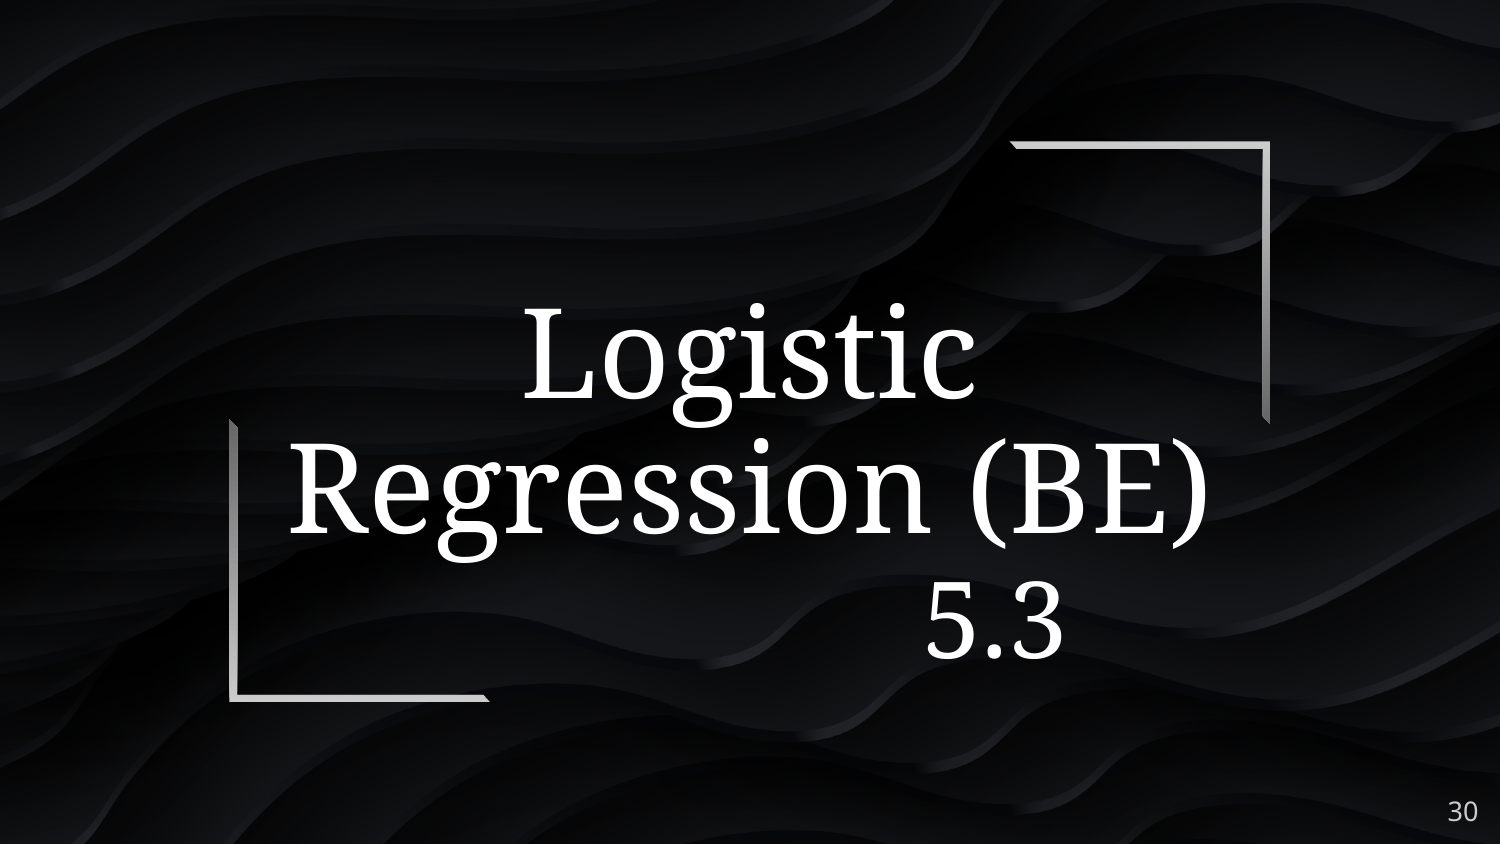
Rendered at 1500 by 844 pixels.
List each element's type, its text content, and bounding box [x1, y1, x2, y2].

title 5.3 [848, 526, 1142, 723]
title Logistic Regression (BE) [268, 252, 1232, 600]
picture [0, 0, 1500, 844]
text_box [229, 419, 491, 703]
text_box [1009, 141, 1271, 425]
slide_number 30 [1403, 779, 1494, 844]
